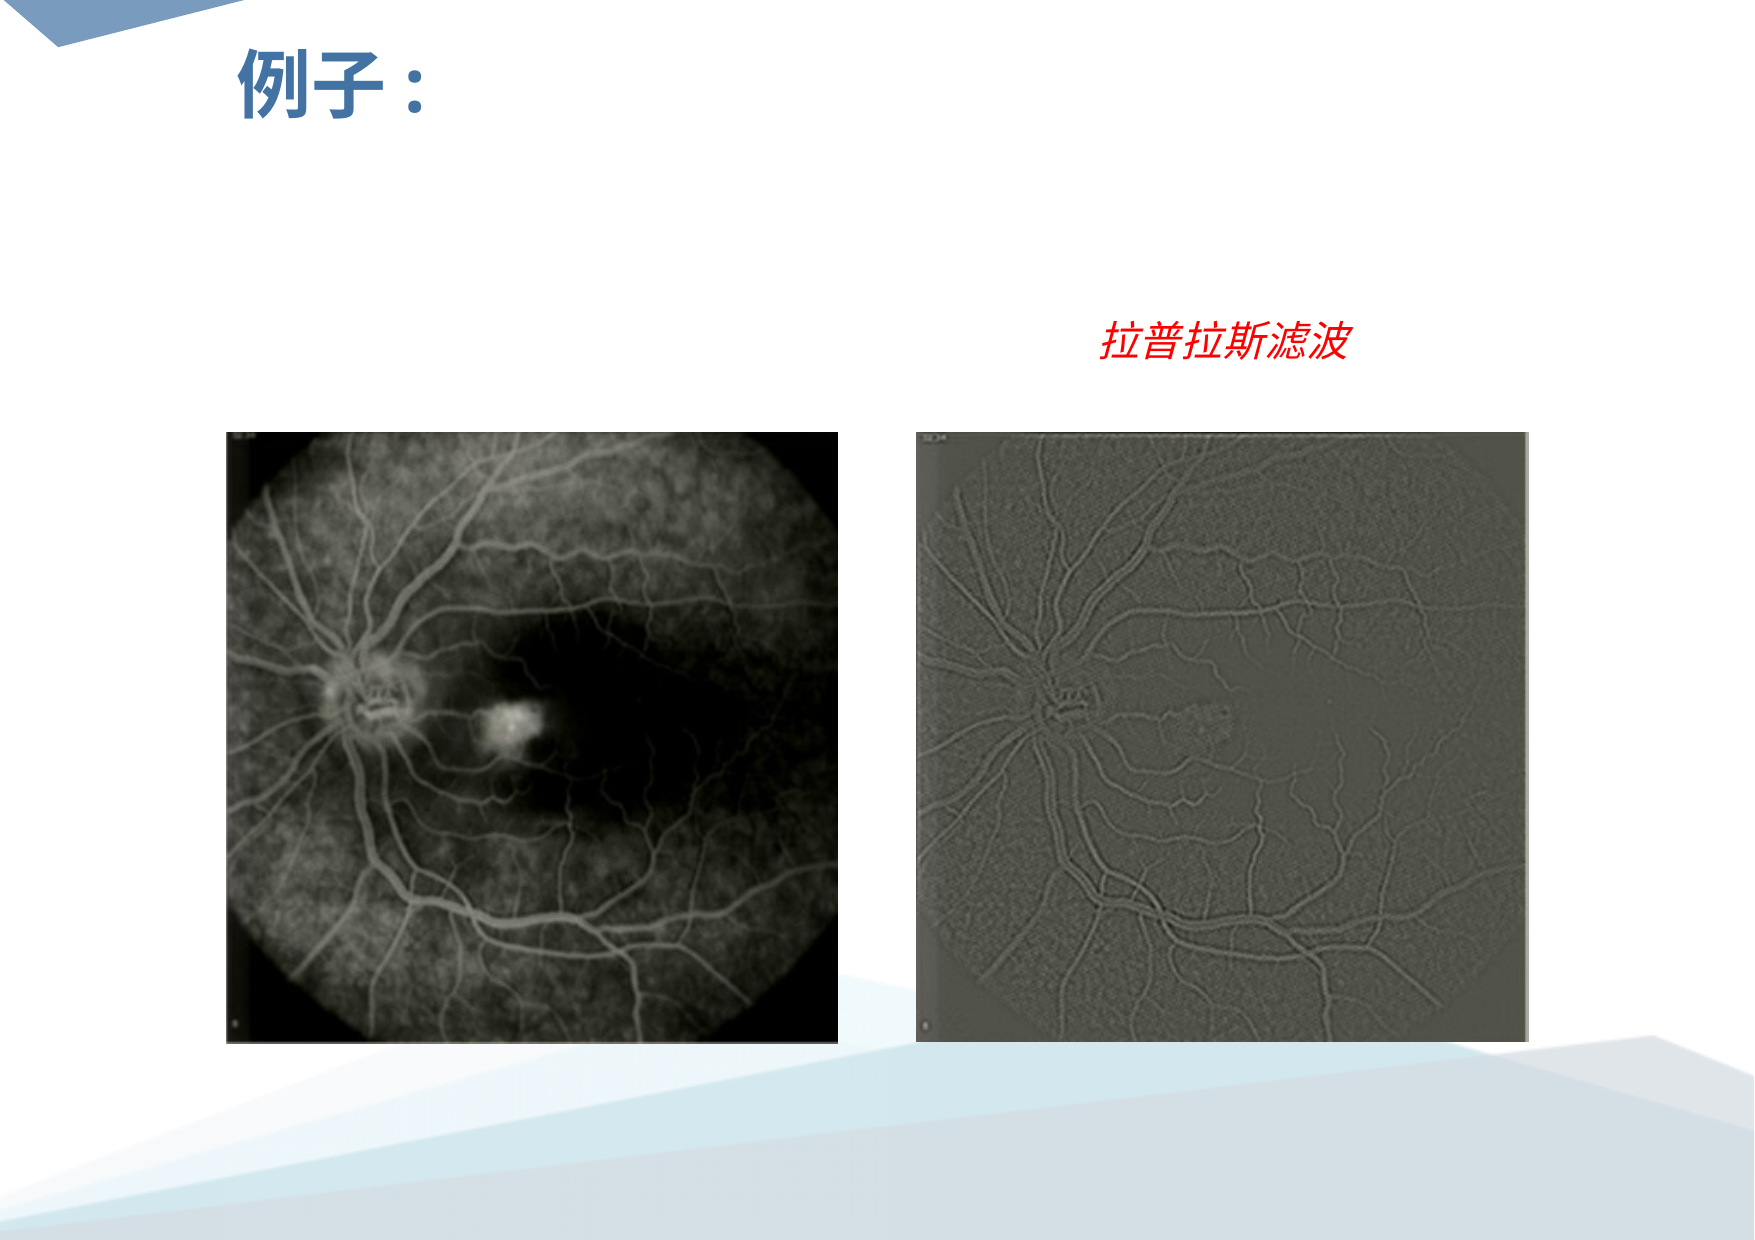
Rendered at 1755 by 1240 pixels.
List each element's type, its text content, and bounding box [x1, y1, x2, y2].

text_box 例子: [236, 88, 578, 136]
text_box [3, 0, 245, 48]
text_box 拉普拉斯滤波 [1082, 307, 1363, 372]
picture [0, 432, 1755, 1240]
